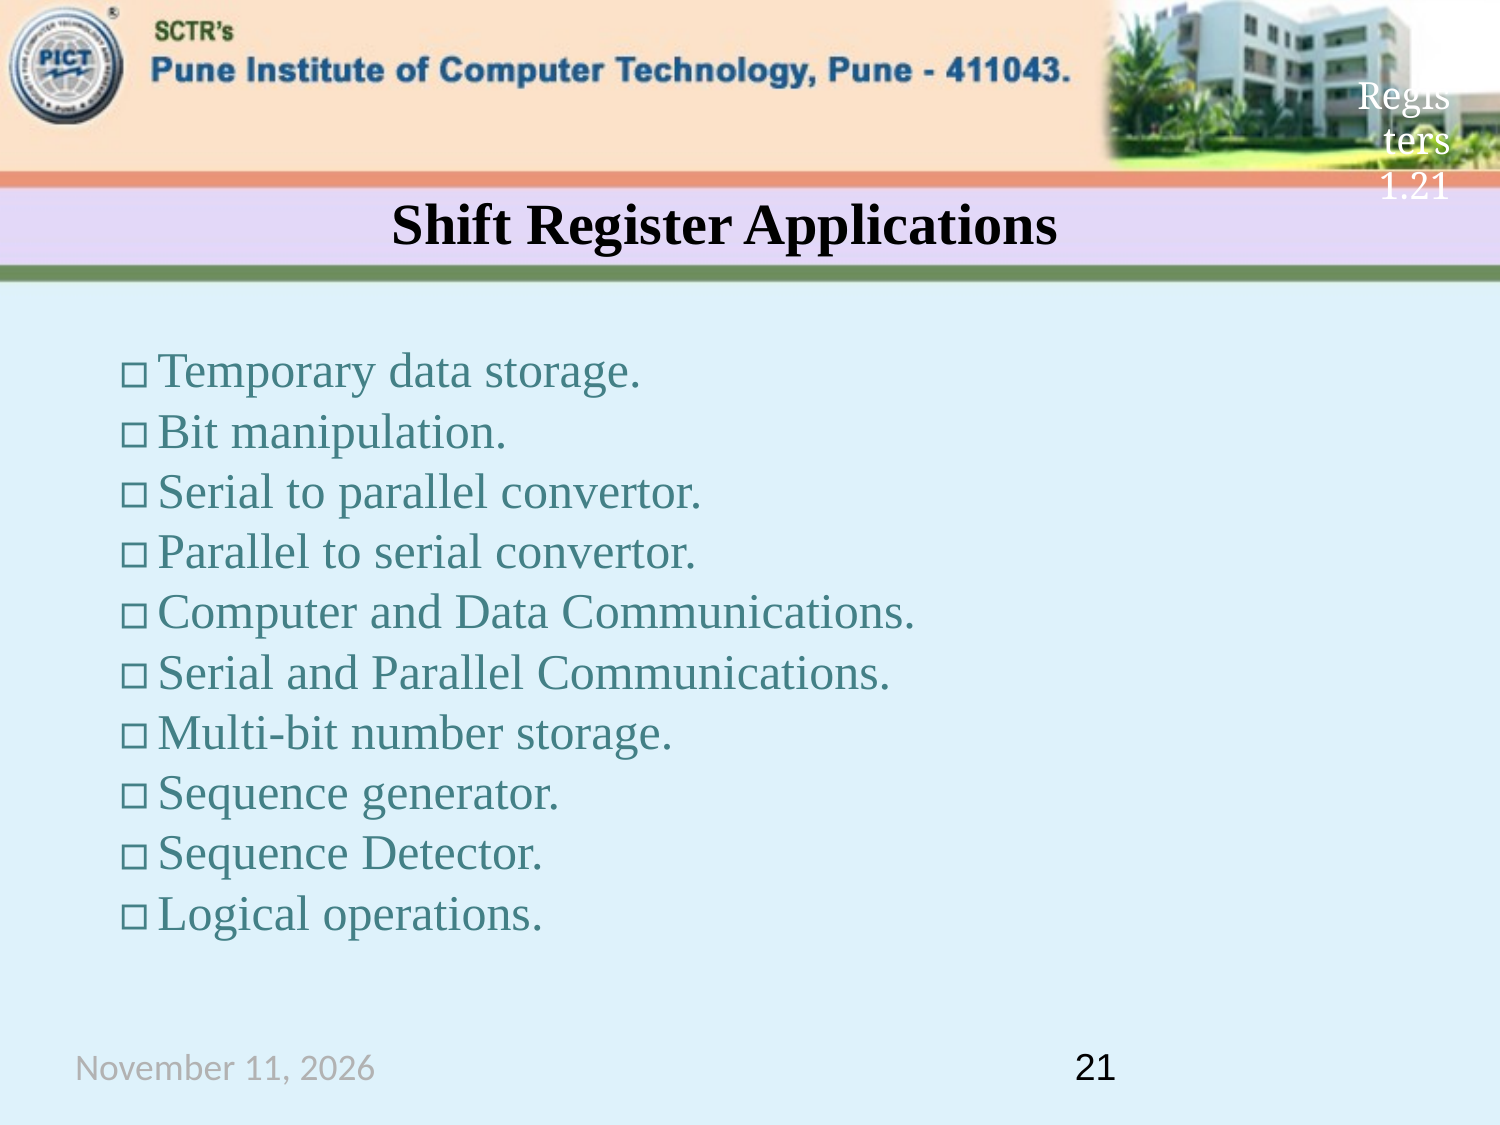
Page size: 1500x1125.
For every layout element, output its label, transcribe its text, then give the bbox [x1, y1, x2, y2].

picture [0, 0, 1500, 1125]
slide_number 21 [1074, 1042, 1425, 1103]
text_box Registers 1.21 [1340, 64, 1466, 125]
text_box Temporary data storage. Bit manipulation. Serial to parallel convertor. Parallel to serial convertor. Computer and Data Communications. Serial and Parallel Communications. Multi-bit number storage. Sequence generator. Sequence Detector. Logical operations. [35, 337, 1441, 1013]
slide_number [75, 1042, 425, 1103]
text_box Shift Register Applications [49, 162, 1400, 281]
